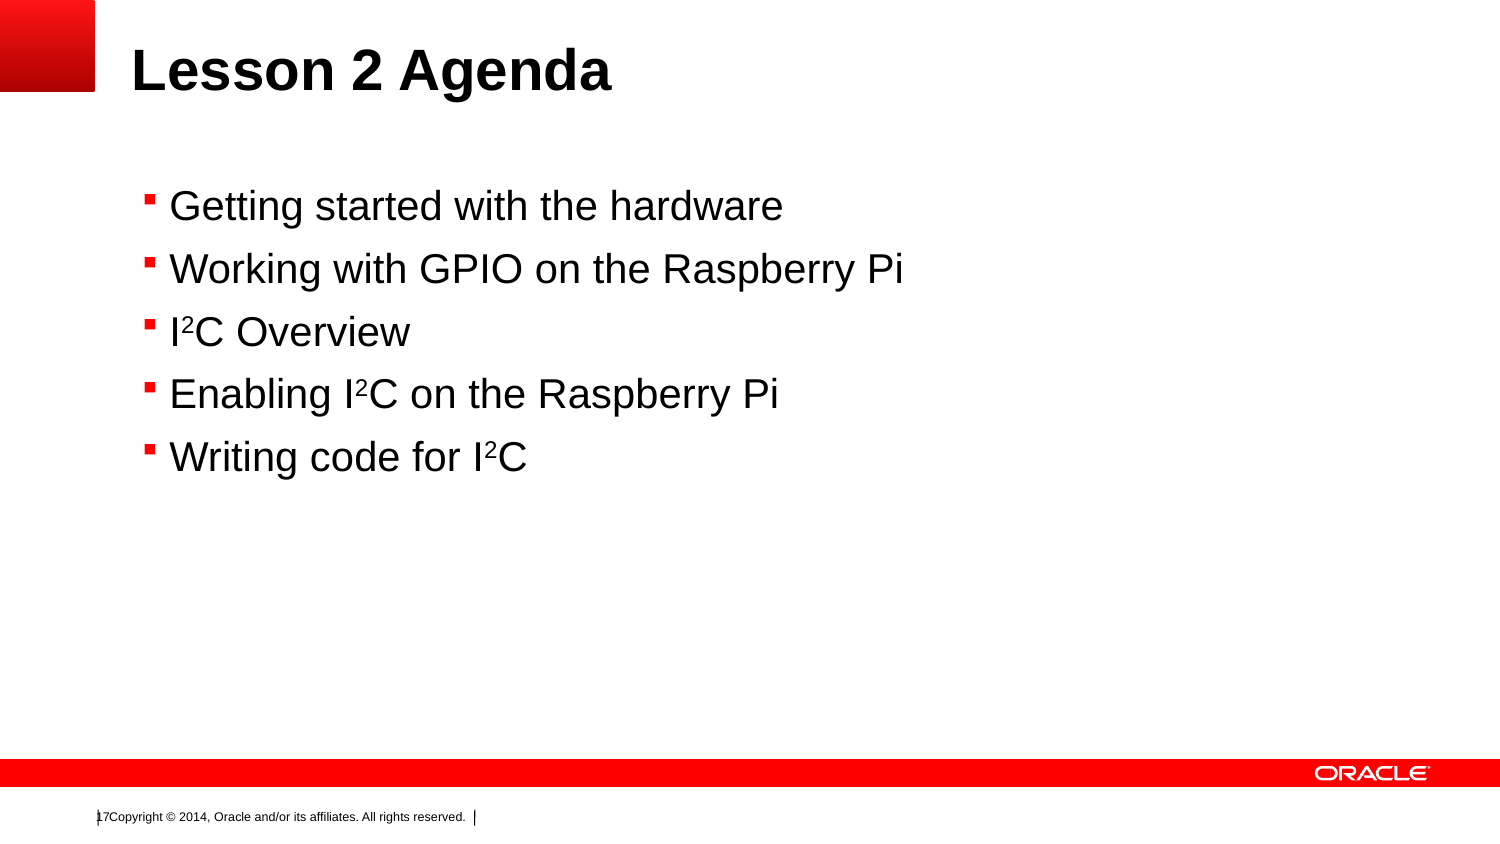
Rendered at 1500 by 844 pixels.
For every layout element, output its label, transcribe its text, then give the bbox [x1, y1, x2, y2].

list Getting started with the hardware Working with GPIO on the Raspberry Pi I2C Overview Enabling I2C on the Raspberry Pi Writing code for I2C [131, 179, 1482, 682]
title Lesson 2 Agenda [131, 40, 1482, 107]
picture [0, 759, 1500, 787]
